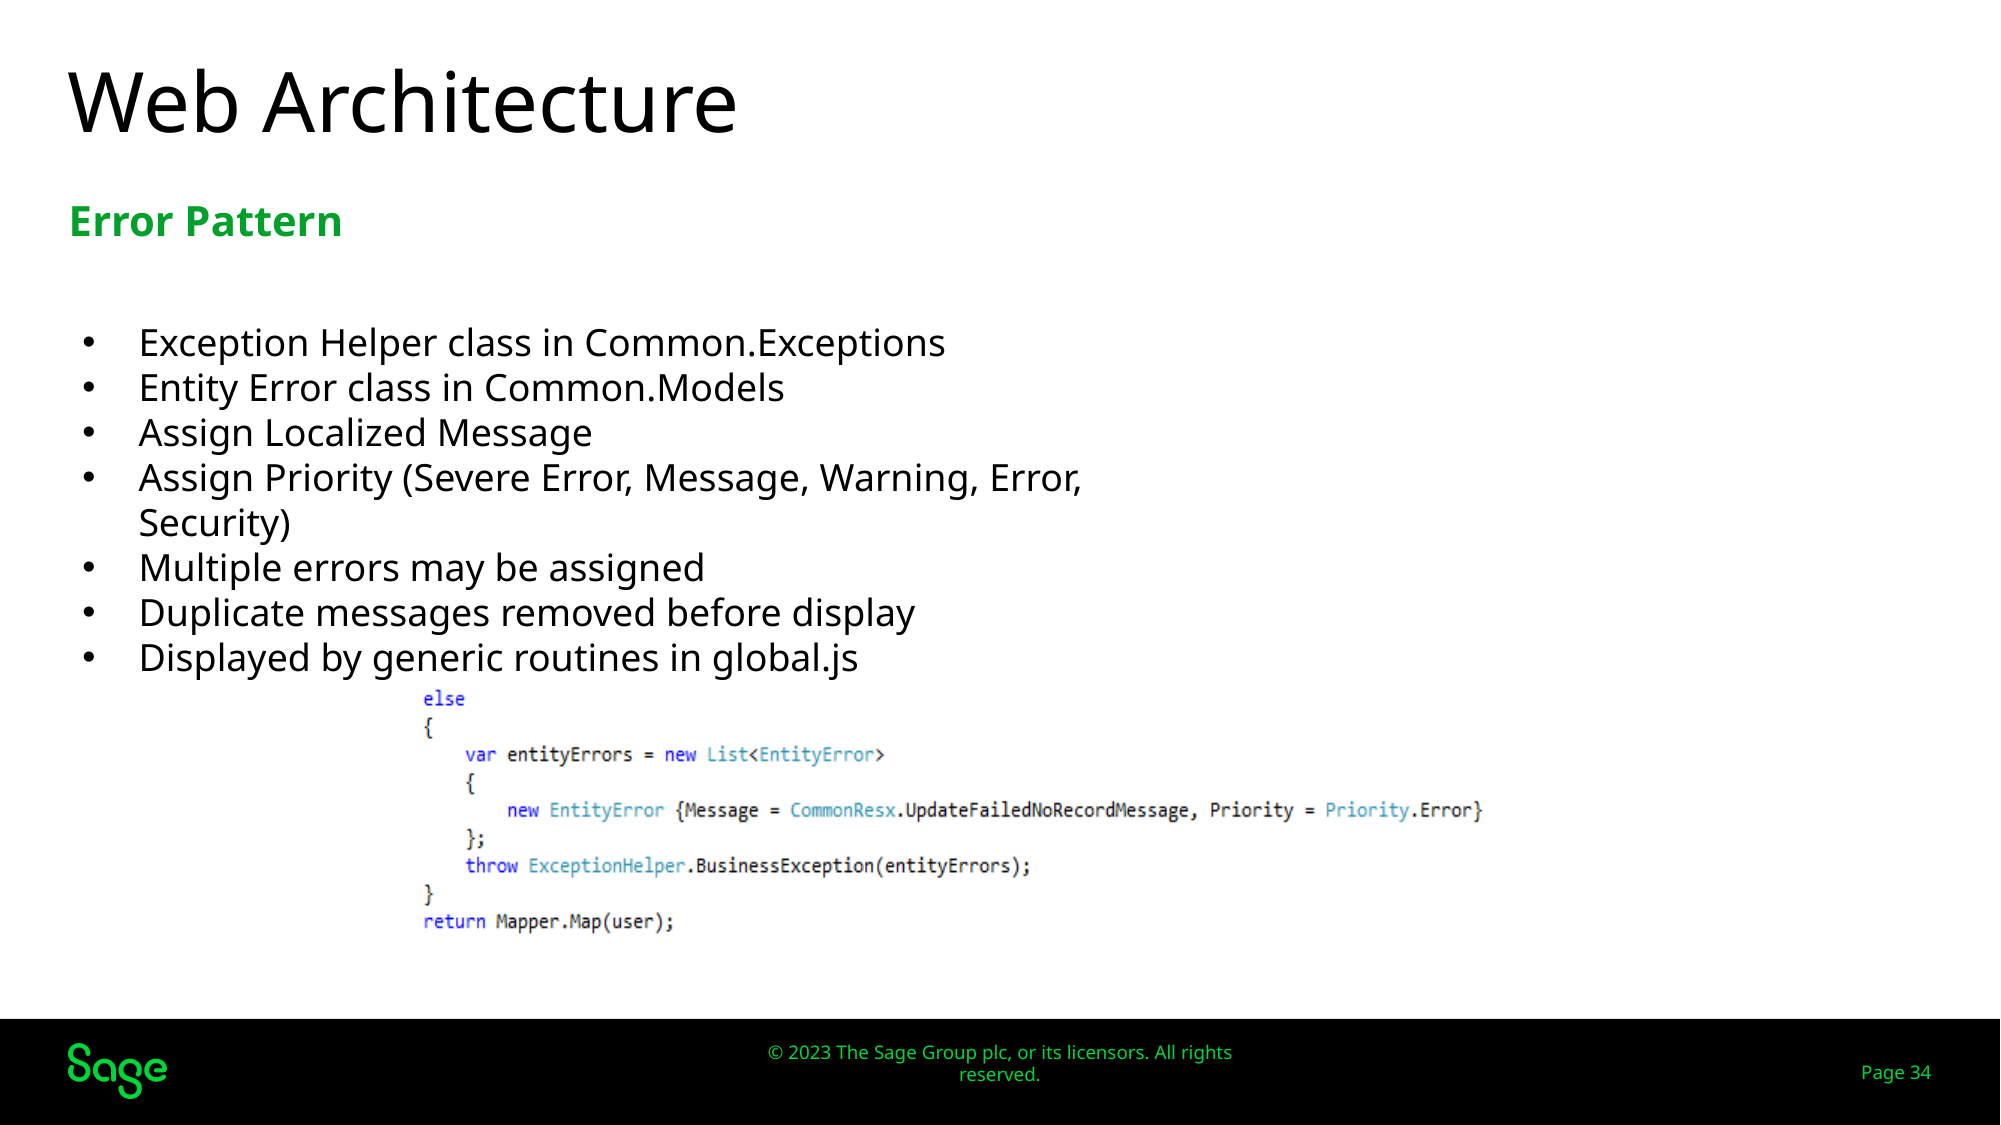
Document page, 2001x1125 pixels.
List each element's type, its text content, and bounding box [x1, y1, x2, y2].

picture [68, 1043, 167, 1099]
list Error Pattern [68, 186, 1930, 259]
title Web Architecture [67, 49, 1930, 147]
picture [419, 685, 1519, 958]
slide_number Page 34 [1809, 1043, 1947, 1104]
text_box Exception Helper class in Common.Exceptions Entity Error class in Common.Models Assign Localized Message Assign Priority (Severe Error, Message, Warning, Error, Security) Multiple errors may be assigned Duplicate messages removed before display Displayed by generic routines in global.js [67, 311, 1232, 727]
